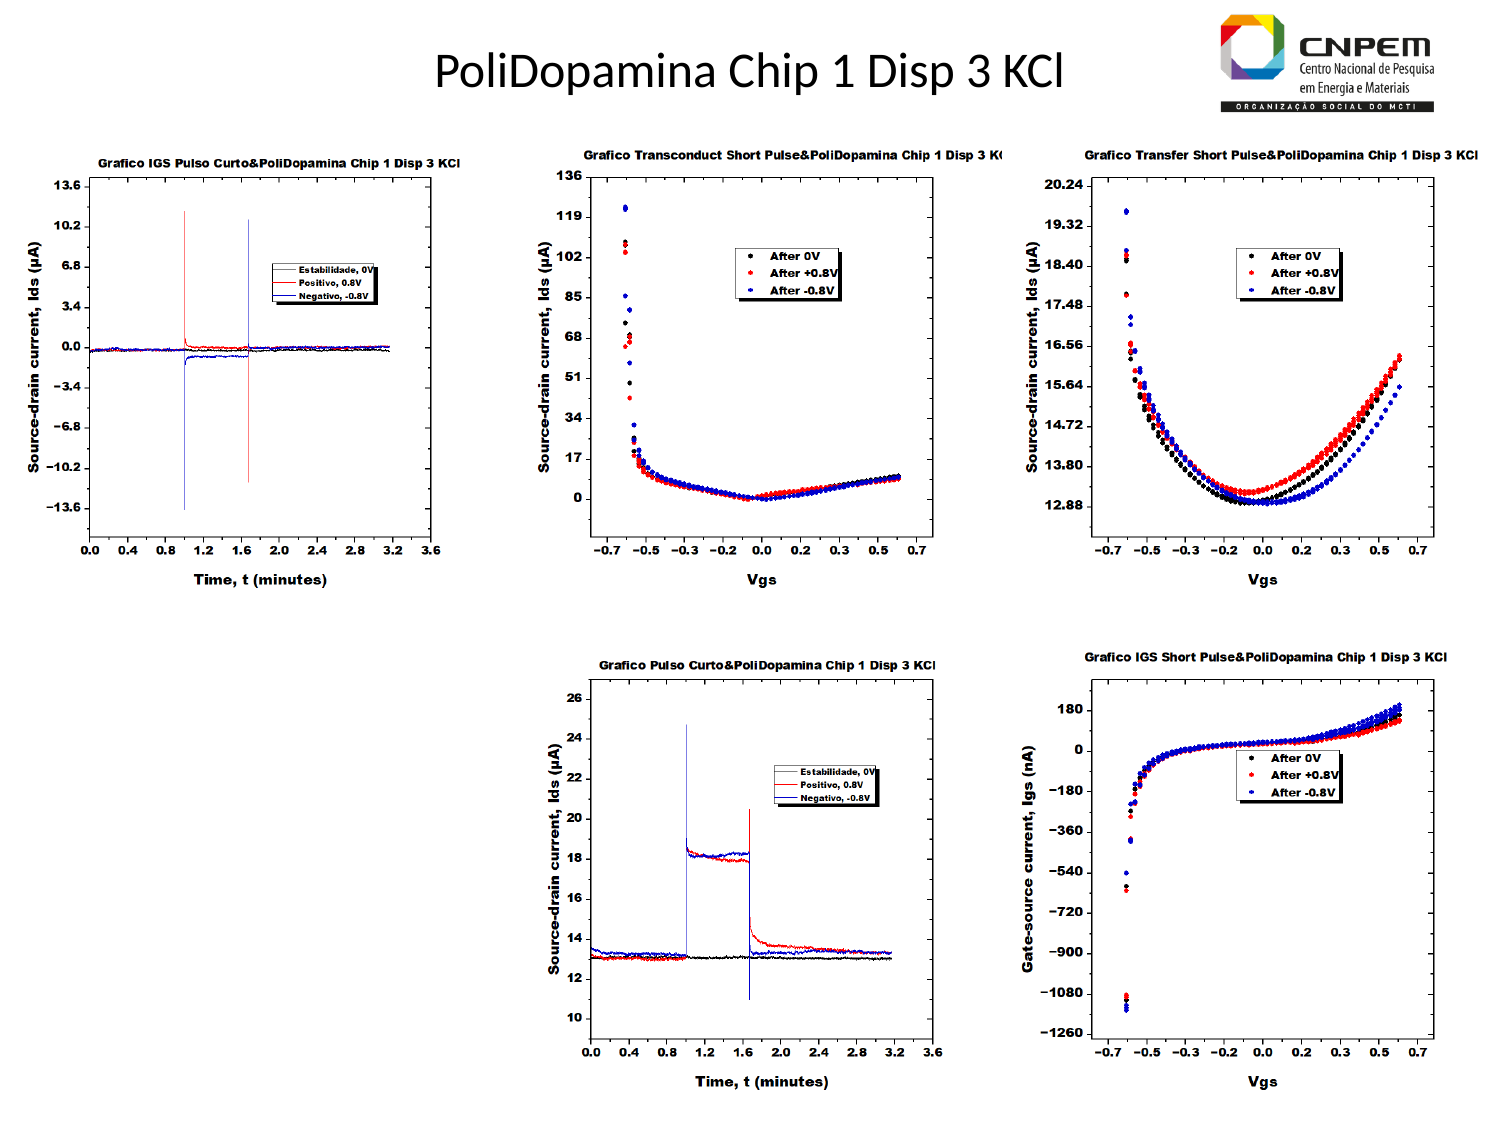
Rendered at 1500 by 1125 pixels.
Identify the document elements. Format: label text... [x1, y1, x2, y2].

text_box PoliDopamina Chip 1 Disp 3 KCl [419, 29, 1081, 105]
picture [0, 1, 1500, 1122]
